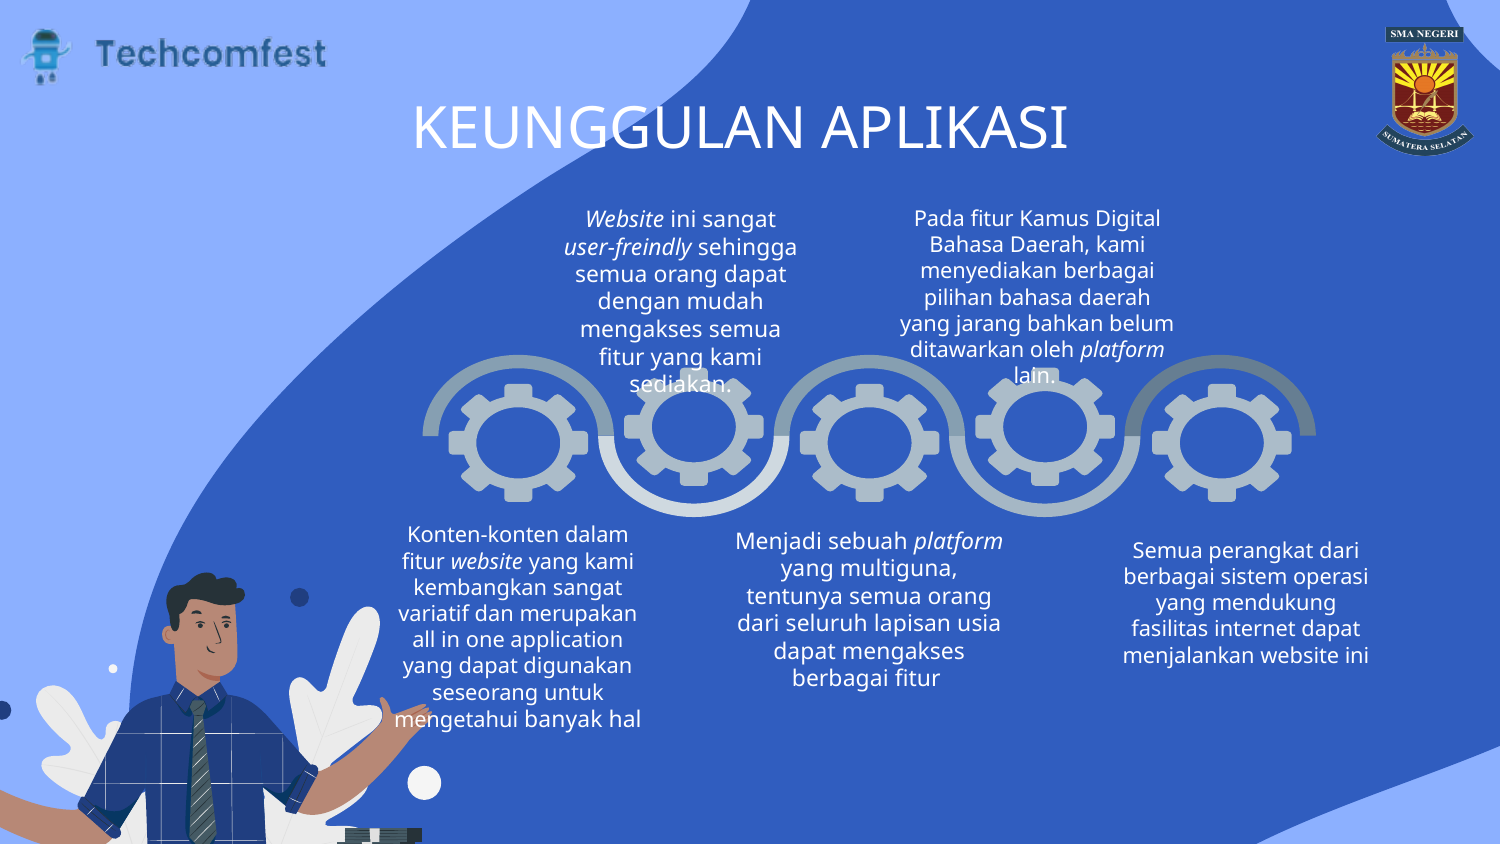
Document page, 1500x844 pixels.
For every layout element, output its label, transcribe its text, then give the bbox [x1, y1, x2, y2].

text_box Website ini sangat user-freindly sehingga semua orang dapat dengan mudah mengakses semua fitur yang kami sediakan. [542, 197, 820, 353]
picture [1376, 27, 1474, 156]
text_box Konten-konten dalam fitur website yang kami kembangkan sangat variatif dan merupakan all in one application yang dapat digunakan seseorang untuk mengetahui banyak hal [371, 513, 665, 740]
picture [0, 13, 355, 102]
text_box Menjadi sebuah platform yang multiguna, tentunya semua orang dari seluruh lapisan usia dapat mengakses berbagai fitur [718, 526, 1020, 699]
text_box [0, 572, 442, 844]
title KEUNGGULAN APLIKASI [396, 74, 1135, 169]
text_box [422, 354, 1317, 518]
text_box Semua perangkat dari berbagai sistem operasi yang mendukung fasilitas internet dapat menjalankan website ini [1100, 528, 1393, 675]
text_box Pada fitur Kamus Digital Bahasa Daerah, kami menyediakan berbagai pilihan bahasa daerah yang jarang bahkan belum ditawarkan oleh platform lain. [885, 197, 1190, 353]
